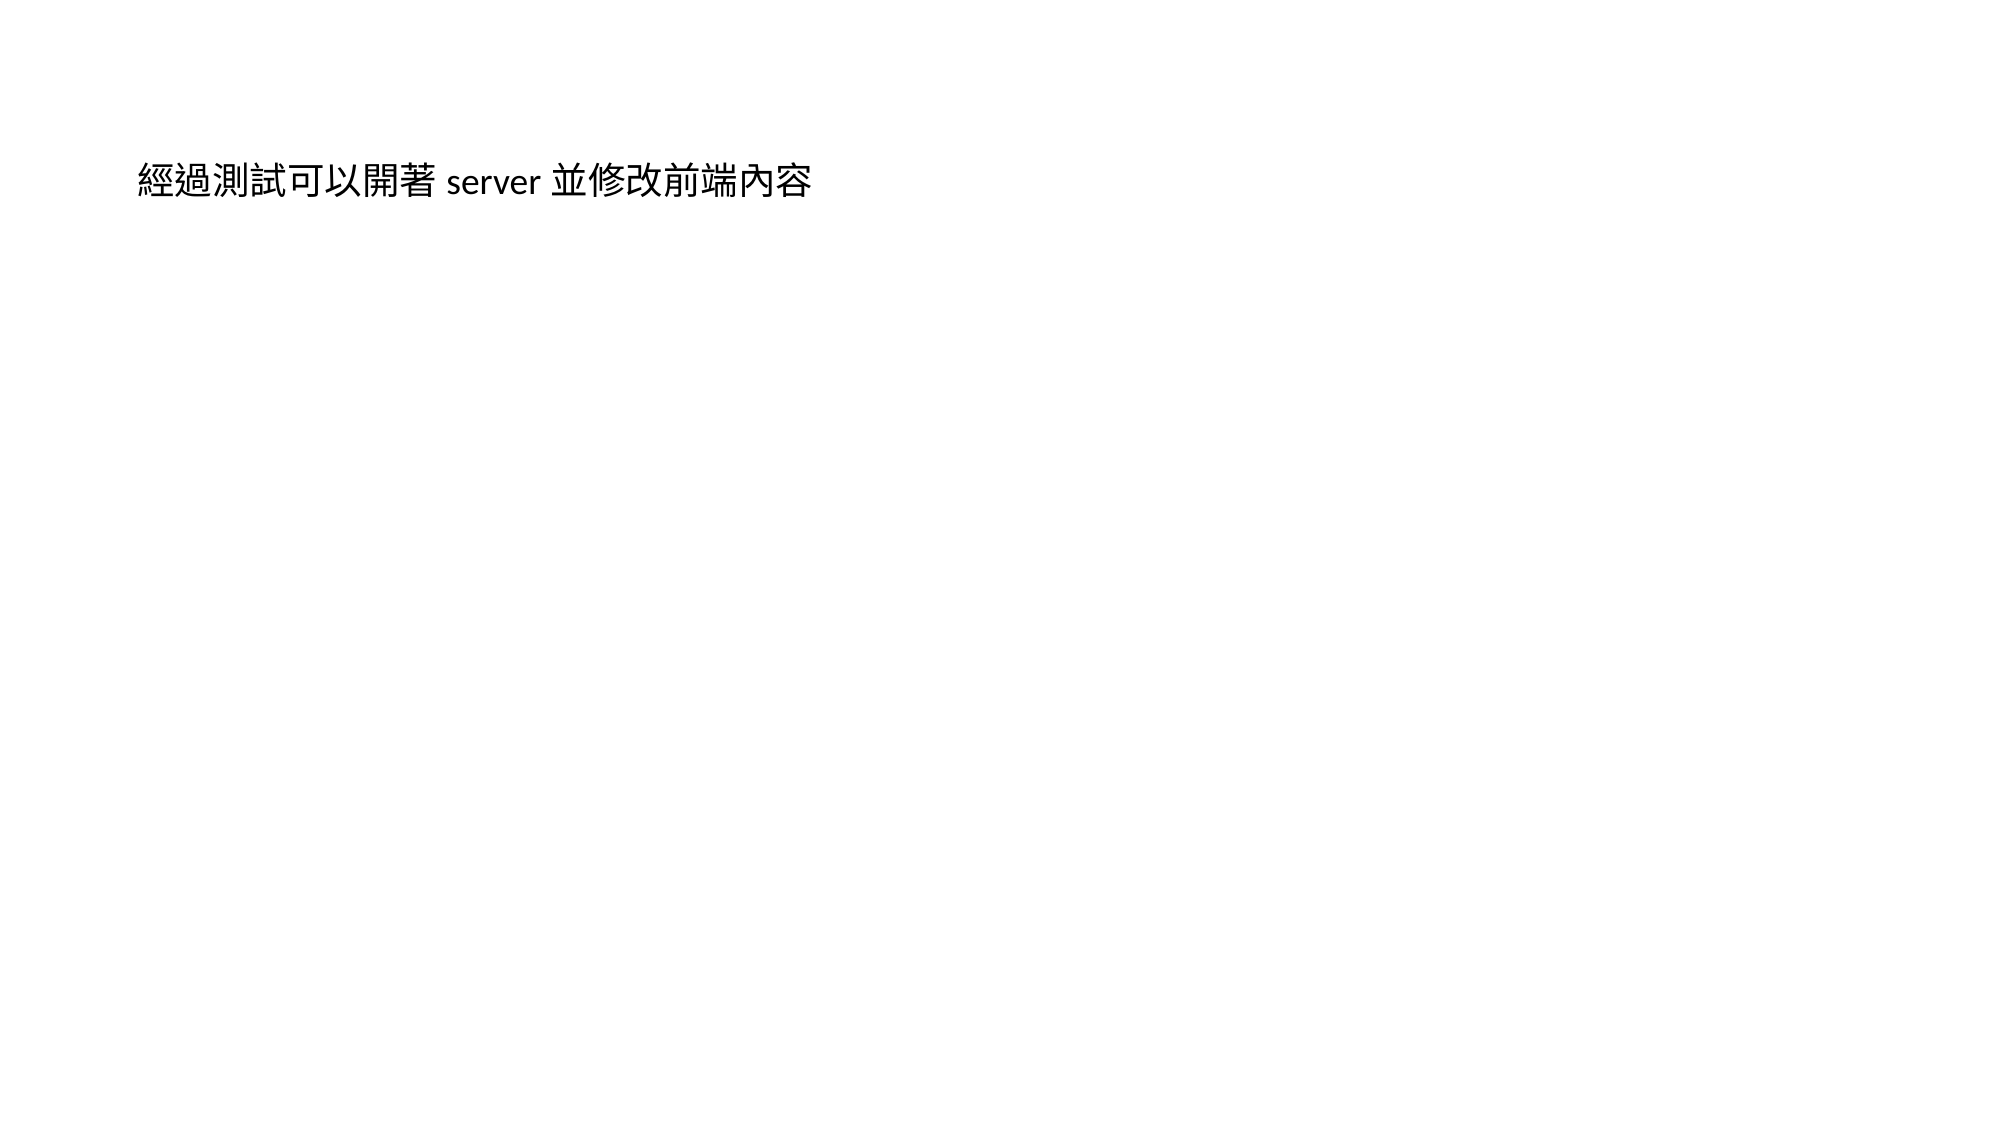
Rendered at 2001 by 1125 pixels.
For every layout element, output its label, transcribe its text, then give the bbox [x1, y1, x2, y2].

text_box 經過測試可以開著server並修改前端內容 [122, 149, 845, 210]
